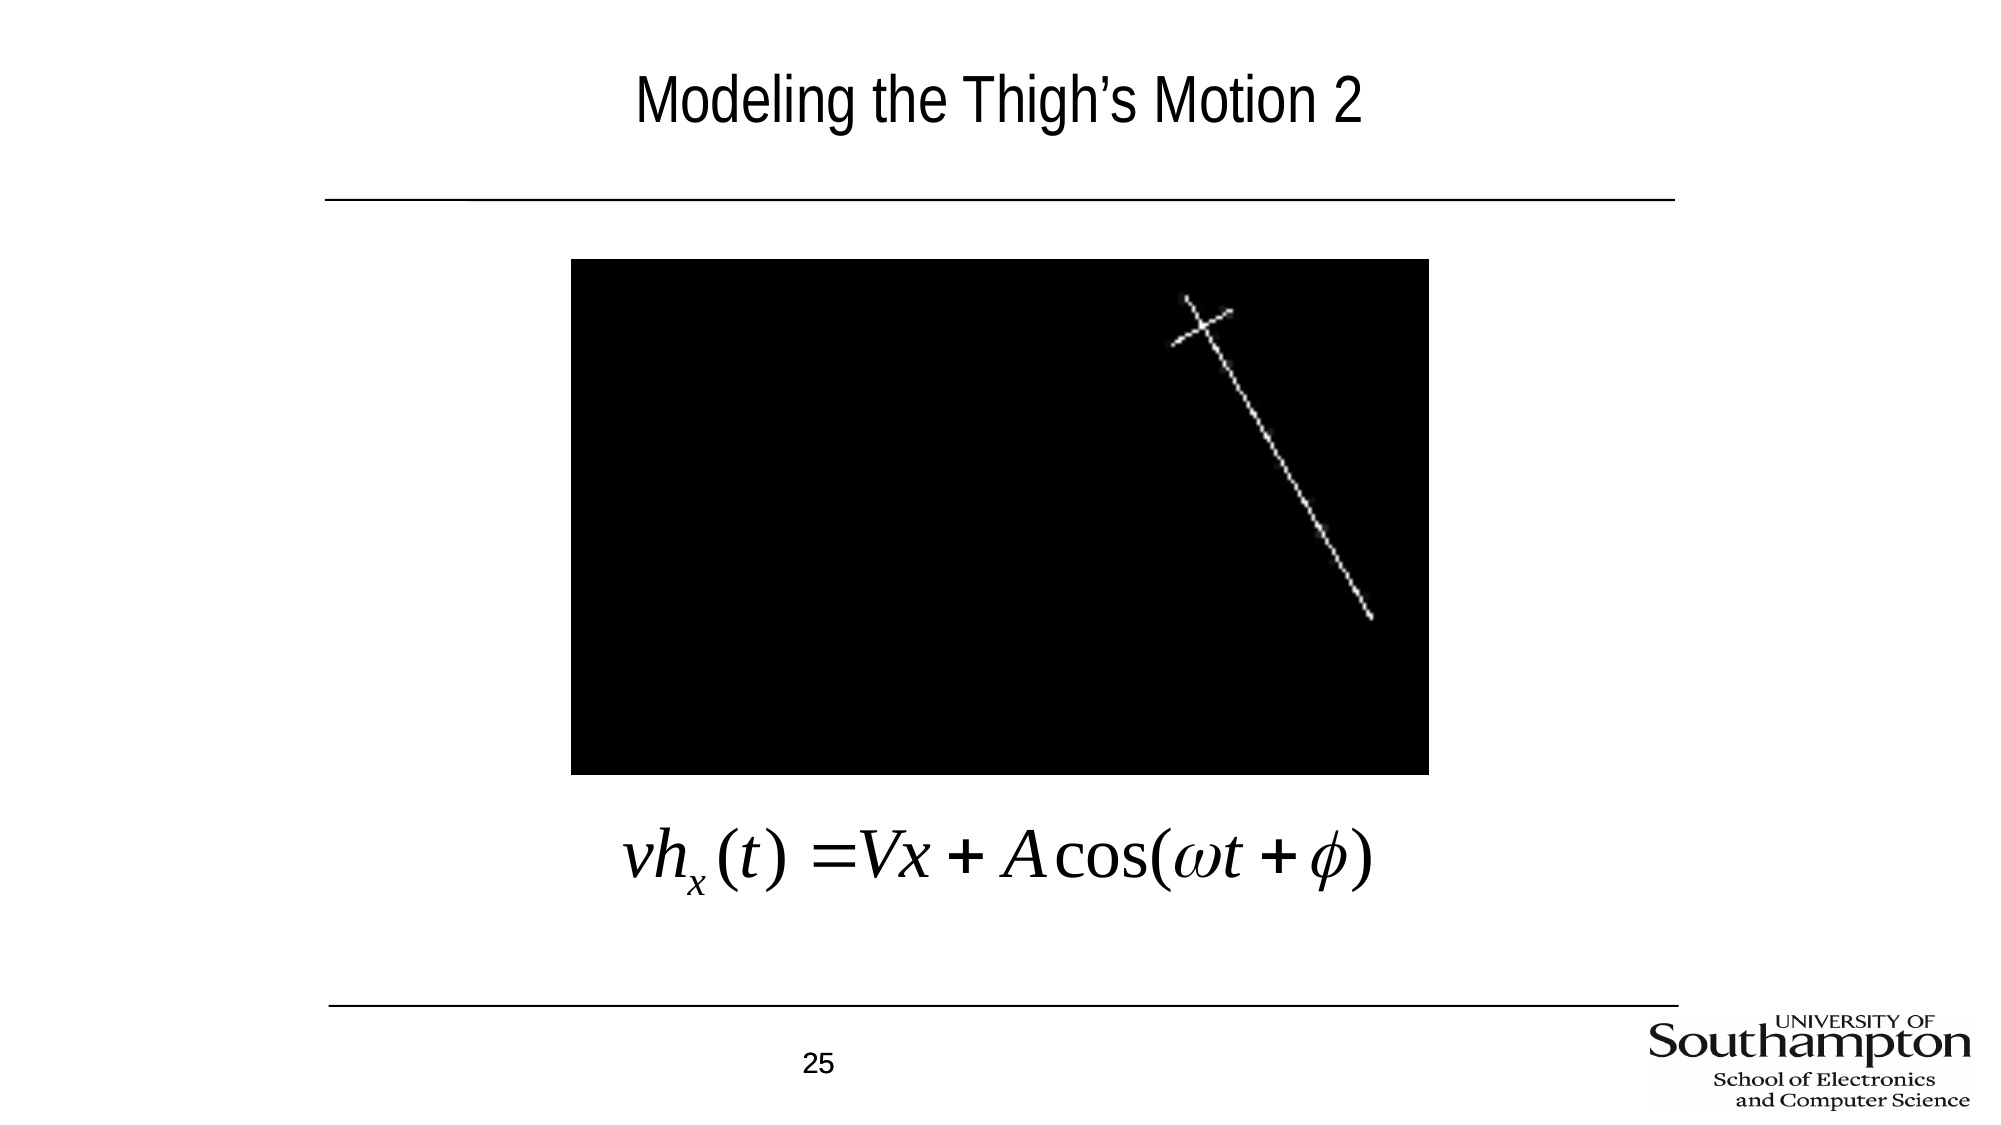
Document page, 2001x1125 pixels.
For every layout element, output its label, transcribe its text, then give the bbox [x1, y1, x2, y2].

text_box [609, 806, 1390, 914]
title Modeling the Thigh’s Motion 2 [362, 43, 1638, 169]
text_box [437, 99, 1713, 288]
text_box 25 [537, 1024, 850, 1100]
picture [1650, 1015, 1971, 1111]
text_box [569, 258, 1430, 776]
